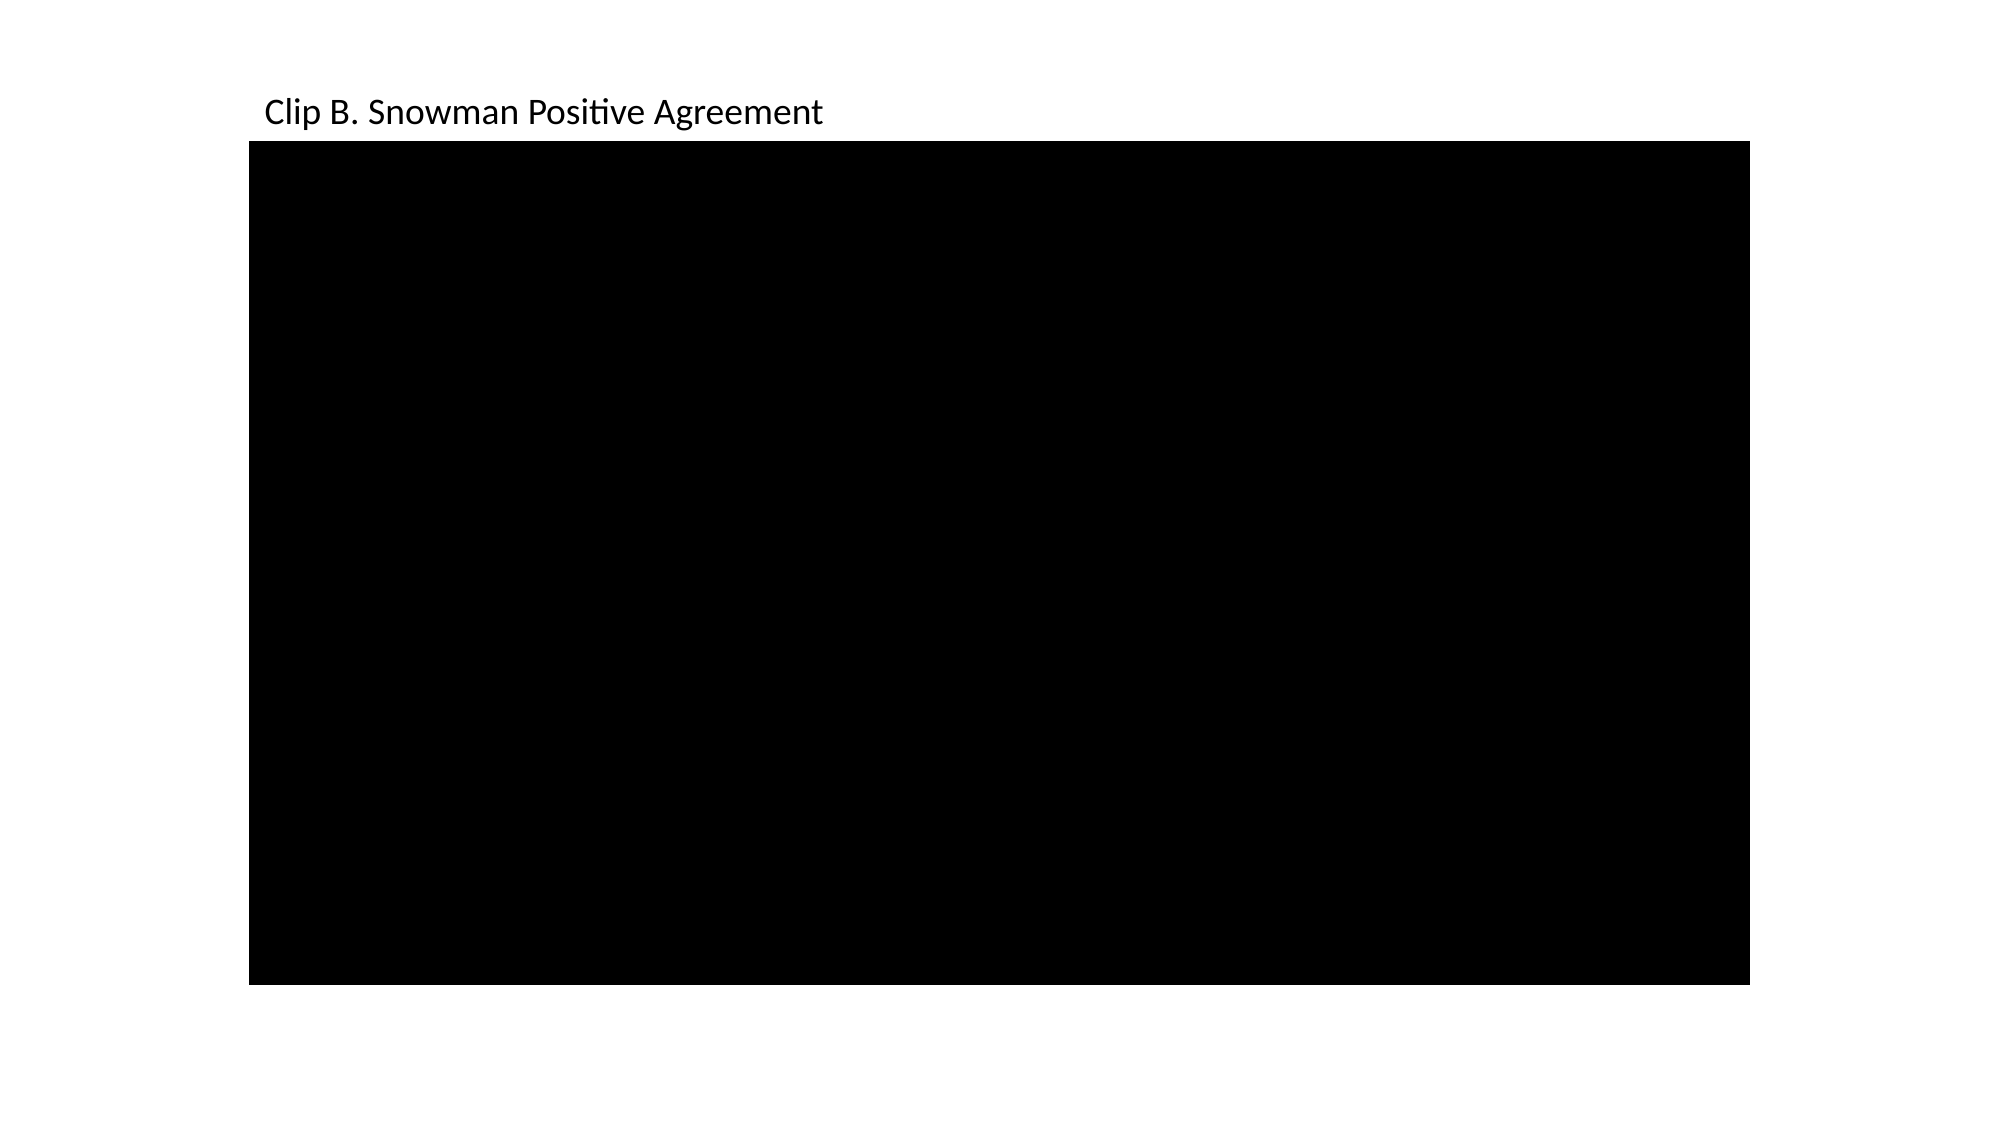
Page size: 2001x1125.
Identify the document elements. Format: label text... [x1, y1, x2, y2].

text_box Clip B. Snowman Positive Agreement [249, 79, 891, 140]
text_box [248, 140, 1751, 985]
